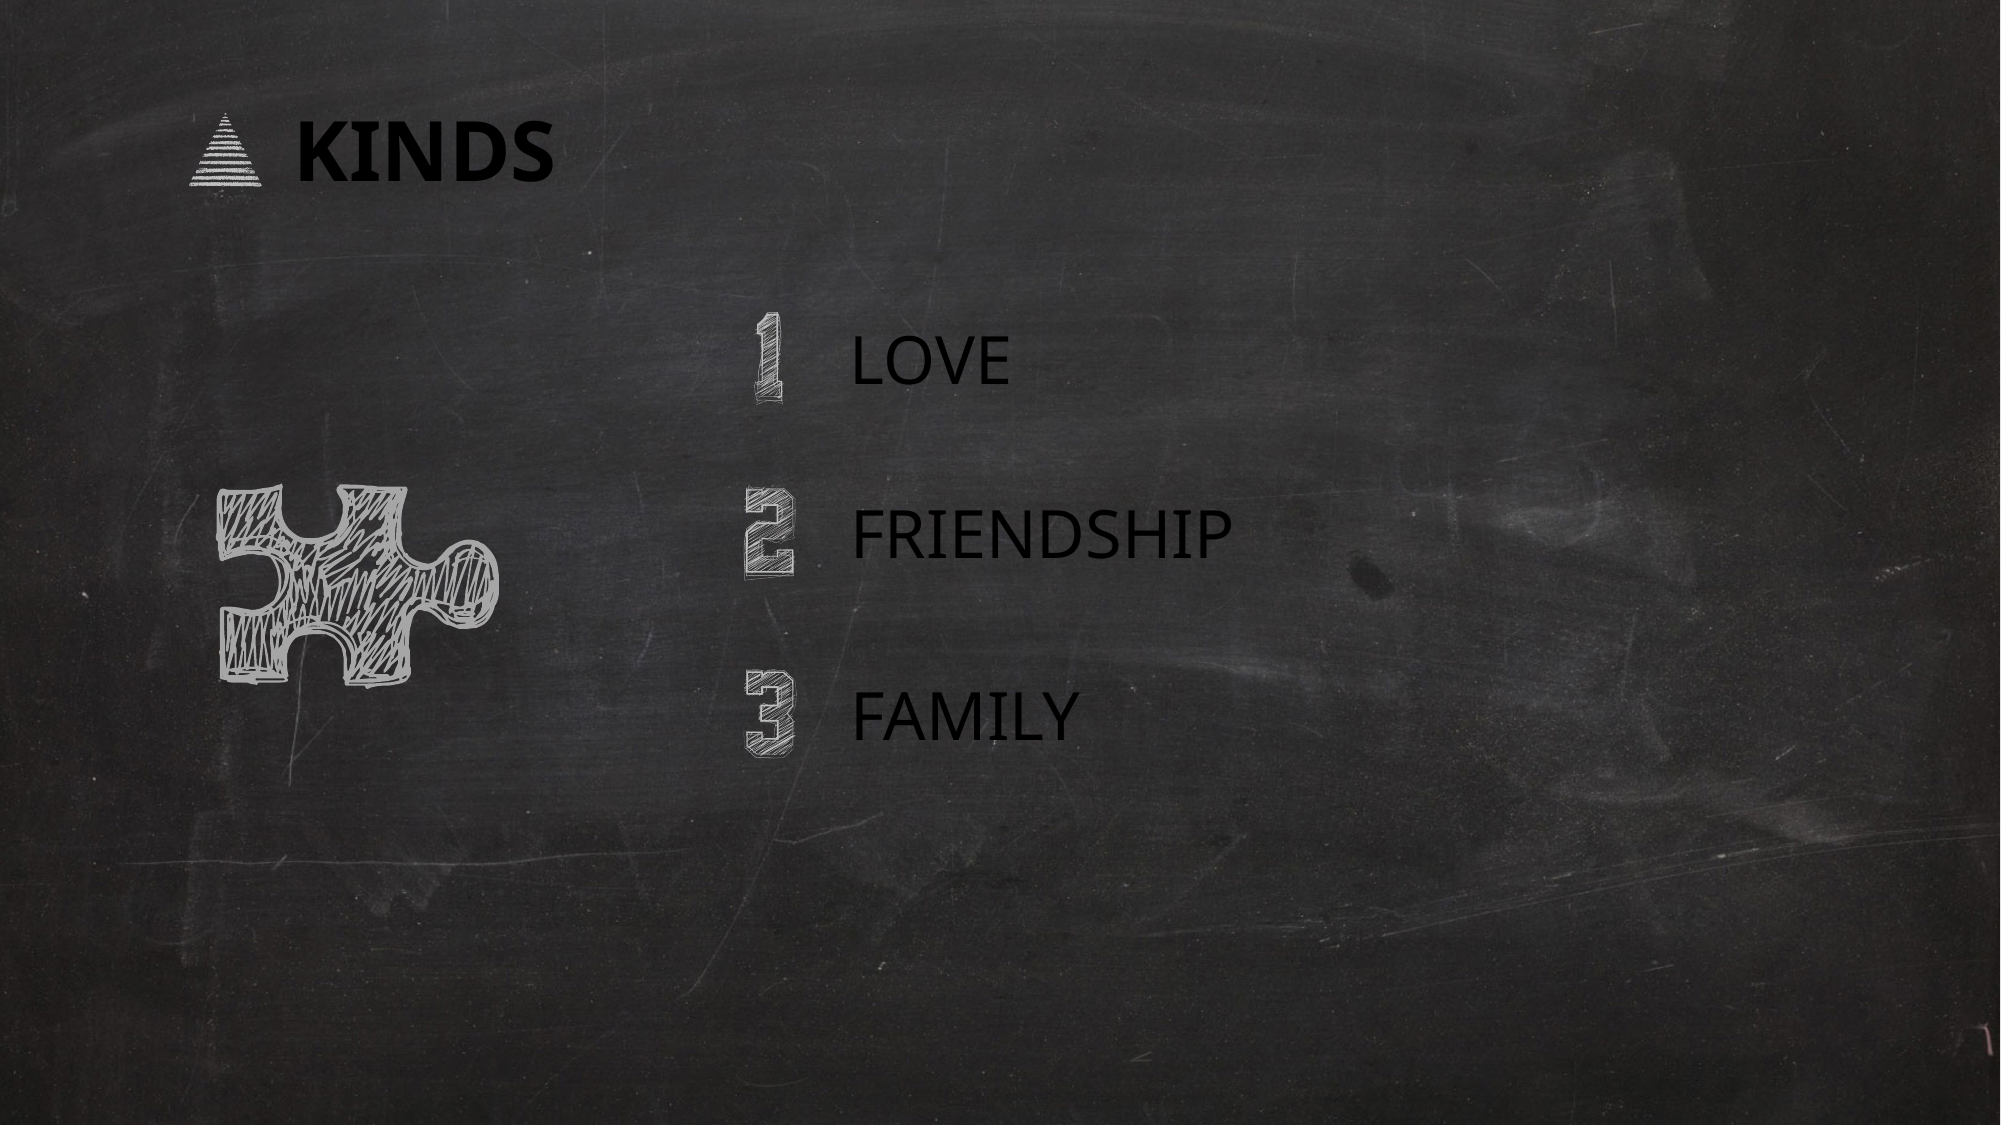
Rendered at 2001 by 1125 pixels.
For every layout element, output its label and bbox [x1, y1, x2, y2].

text_box [754, 310, 1802, 407]
picture [0, 0, 2001, 1125]
text_box [743, 484, 1803, 581]
text_box [189, 90, 577, 207]
text_box [215, 483, 499, 689]
text_box [743, 665, 1803, 762]
